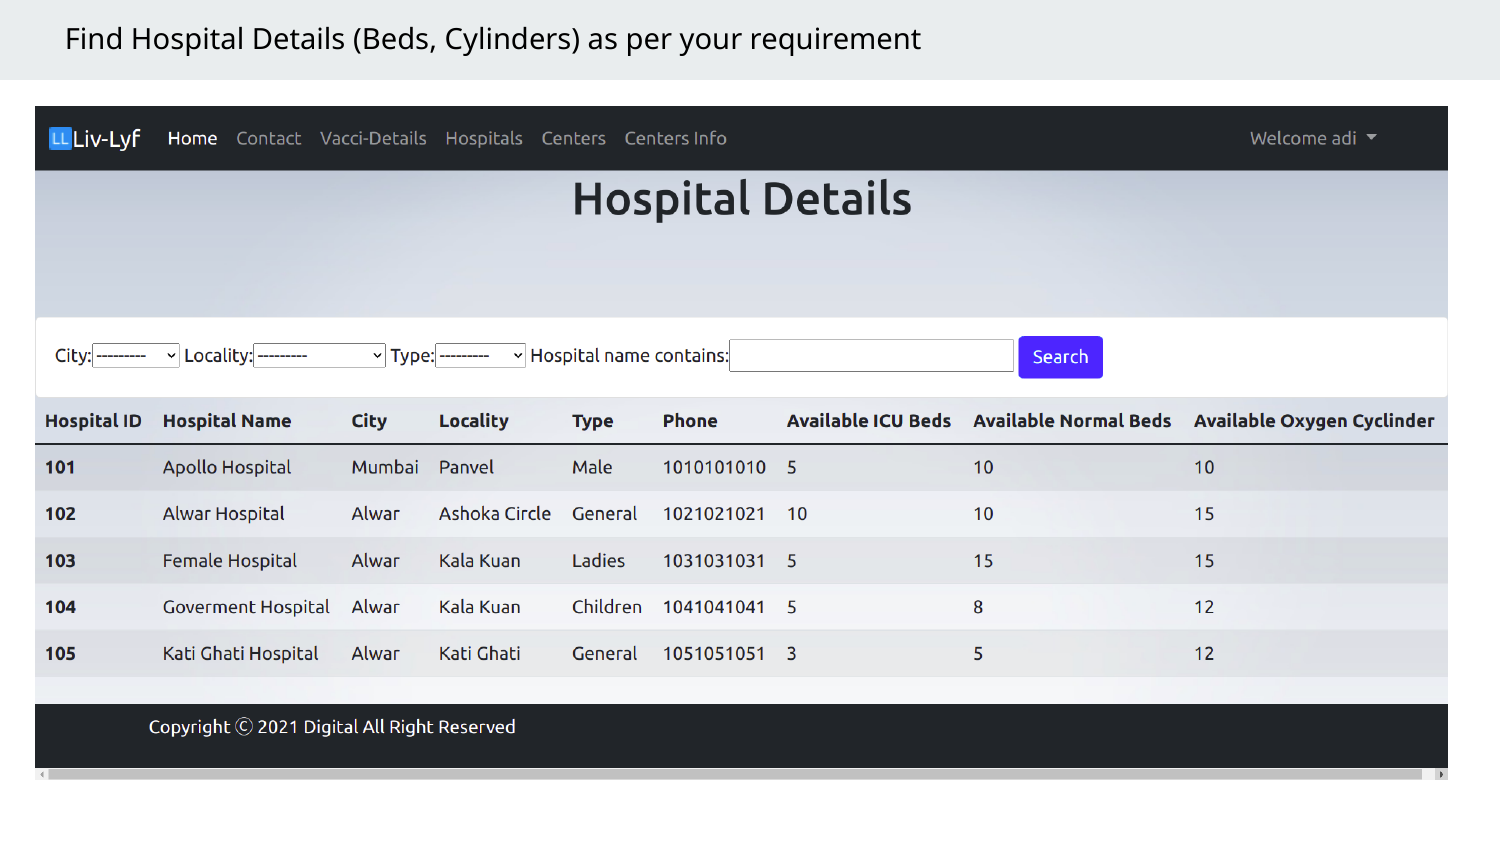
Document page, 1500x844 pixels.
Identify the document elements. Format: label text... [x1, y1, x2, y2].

text_box Find Hospital Details (Beds, Cylinders) as per your requirement [49, 5, 966, 70]
picture [35, 105, 1448, 780]
